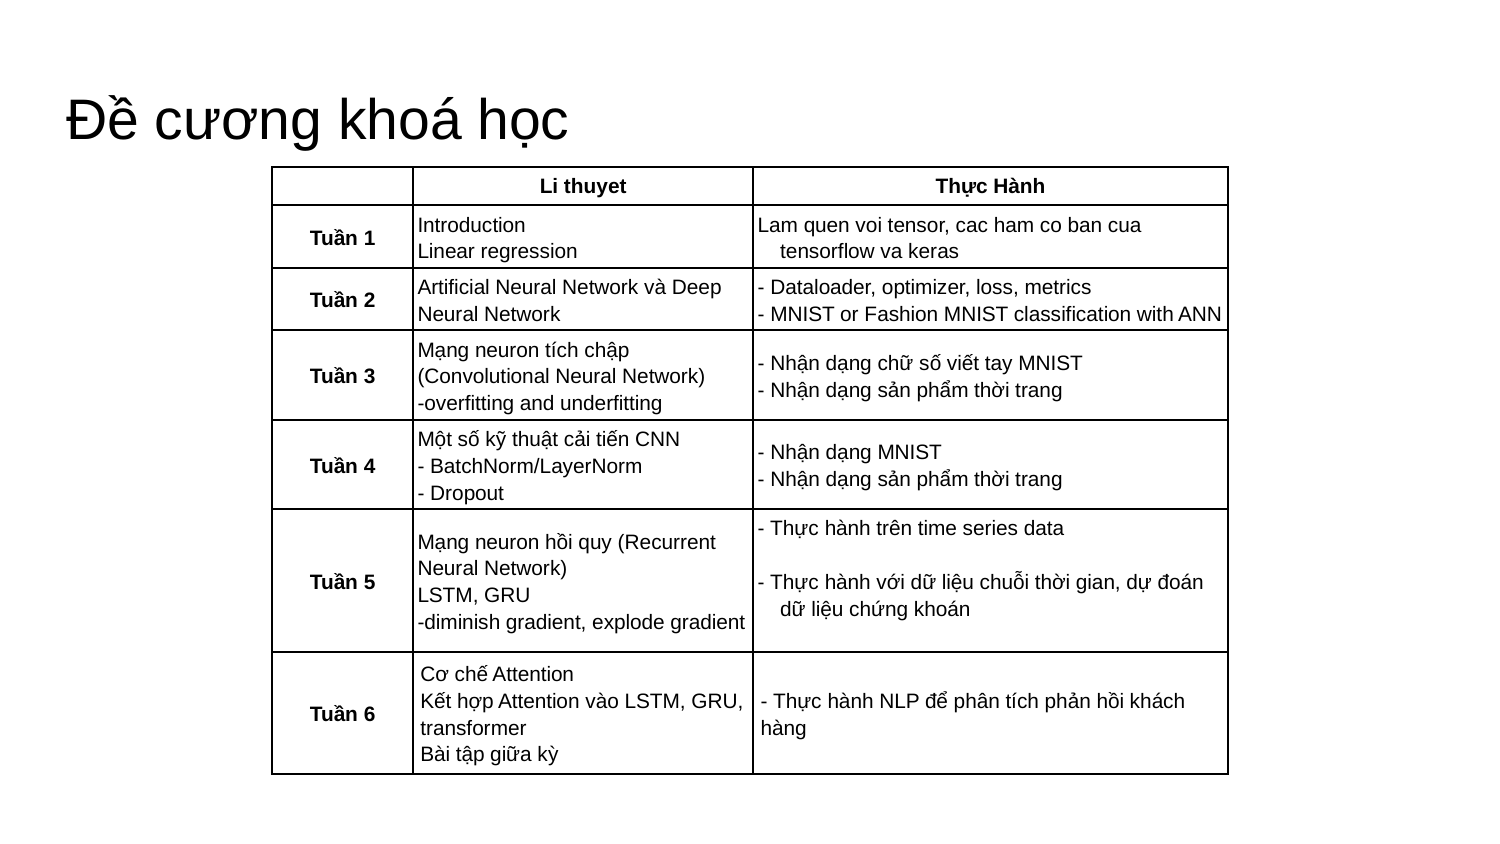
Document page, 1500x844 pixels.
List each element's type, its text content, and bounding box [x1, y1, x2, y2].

table_header Thực Hành [754, 168, 1227, 204]
table_cell Mạng neuron hồi quy (Recurrent Neural Network) LSTM, GRU -diminish gradient, explode gradient [414, 510, 752, 651]
table_cell Tuần 4 [273, 421, 412, 508]
table_cell - Nhận dạng MNIST - Nhận dạng sản phẩm thời trang [754, 421, 1227, 508]
table_cell - Thực hành trên time series data - Thực hành với dữ liệu chuỗi thời gian, dự đoán dữ liệu chứng khoán [754, 510, 1227, 651]
table_cell - Dataloader, optimizer, loss, metrics - MNIST or Fashion MNIST classification with ANN [754, 269, 1227, 329]
table_cell Mạng neuron tích chập (Convolutional Neural Network) -overfitting and underfitting [414, 331, 752, 419]
table_header Li thuyet [414, 168, 752, 204]
table_cell Tuần 2 [273, 269, 412, 329]
table_cell Tuần 6 [273, 653, 412, 773]
table_cell Tuần 1 [273, 206, 412, 267]
table_cell Cơ chế Attention Kết hợp Attention vào LSTM, GRU, transformer Bài tập giữa kỳ [414, 653, 752, 773]
table_cell Tuần 5 [273, 510, 412, 651]
title Đề cương khoá học [51, 72, 1449, 167]
table_cell - Thực hành NLP để phân tích phản hồi khách hàng [754, 653, 1227, 773]
table_cell Một số kỹ thuật cải tiến CNN - BatchNorm/LayerNorm - Dropout [414, 421, 752, 508]
table_cell - Nhận dạng chữ số viết tay MNIST - Nhận dạng sản phẩm thời trang [754, 331, 1227, 419]
table_cell Tuần 3 [273, 331, 412, 419]
table_cell Introduction Linear regression [414, 206, 752, 267]
table_cell Lam quen voi tensor, cac ham co ban cua tensorflow va keras [754, 206, 1227, 267]
table_header [273, 168, 412, 204]
table_cell Artificial Neural Network và Deep Neural Network [414, 269, 752, 329]
